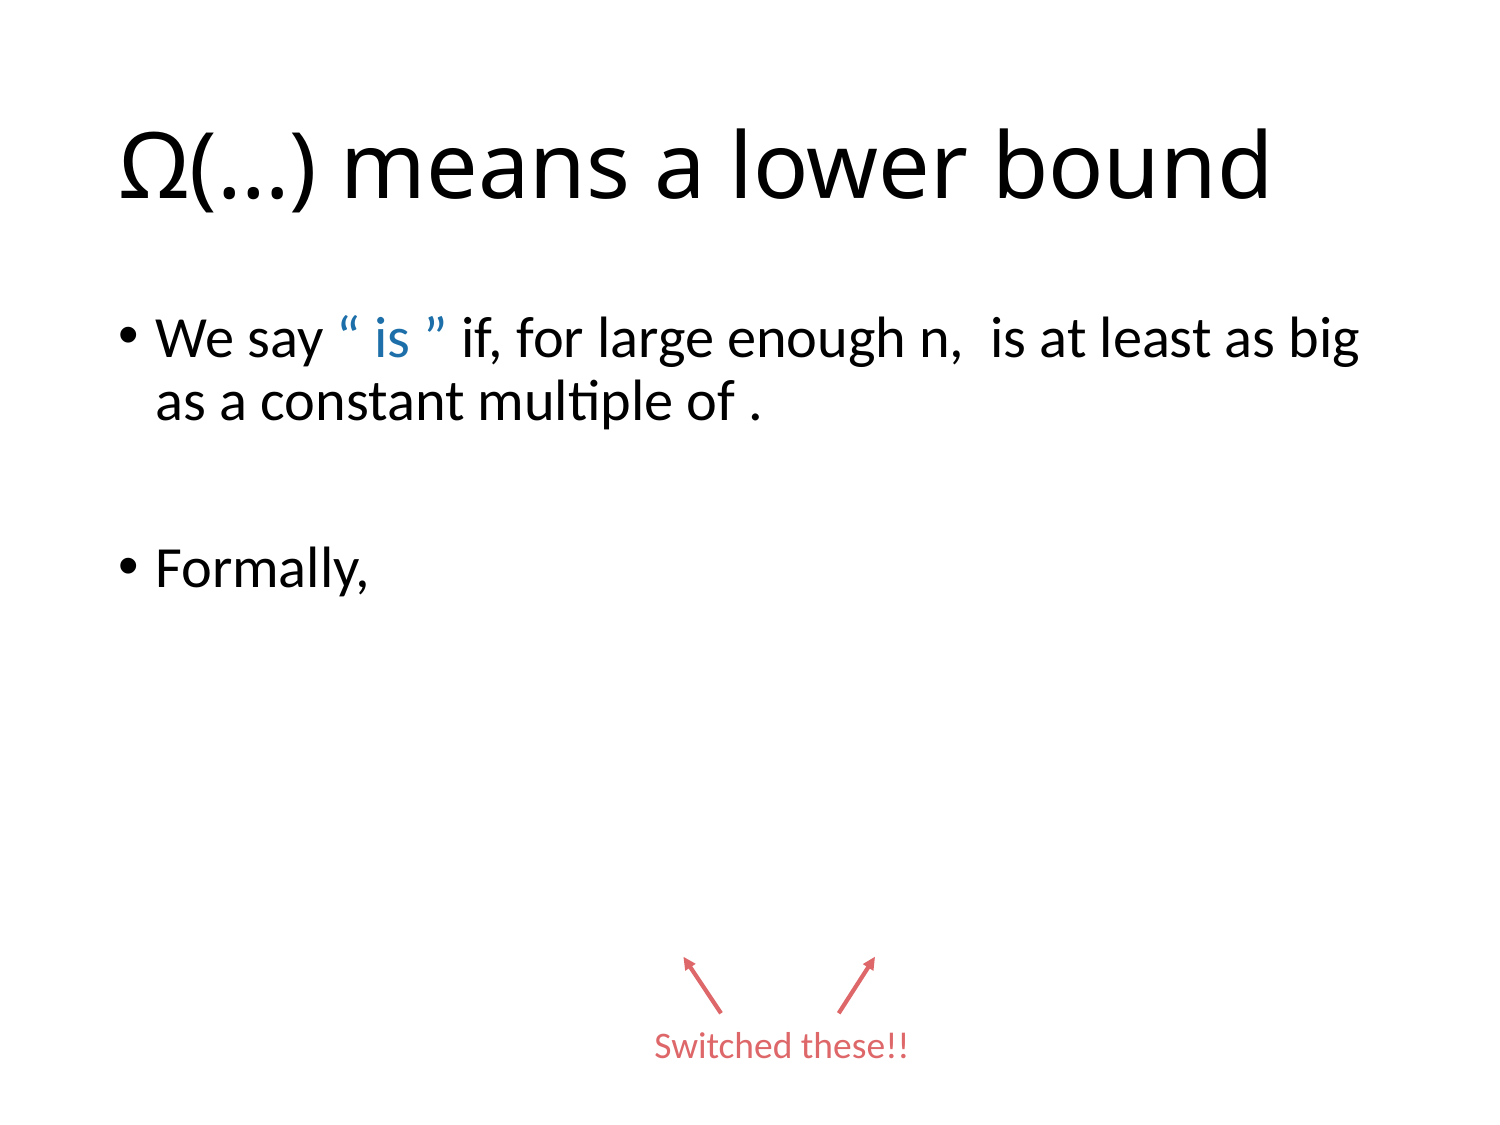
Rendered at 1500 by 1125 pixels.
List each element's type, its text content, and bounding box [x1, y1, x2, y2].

title Ω(…) means a lower bound [103, 59, 1397, 278]
text_box Switched these!! [639, 1013, 945, 1073]
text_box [838, 956, 875, 1014]
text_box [683, 956, 722, 1014]
